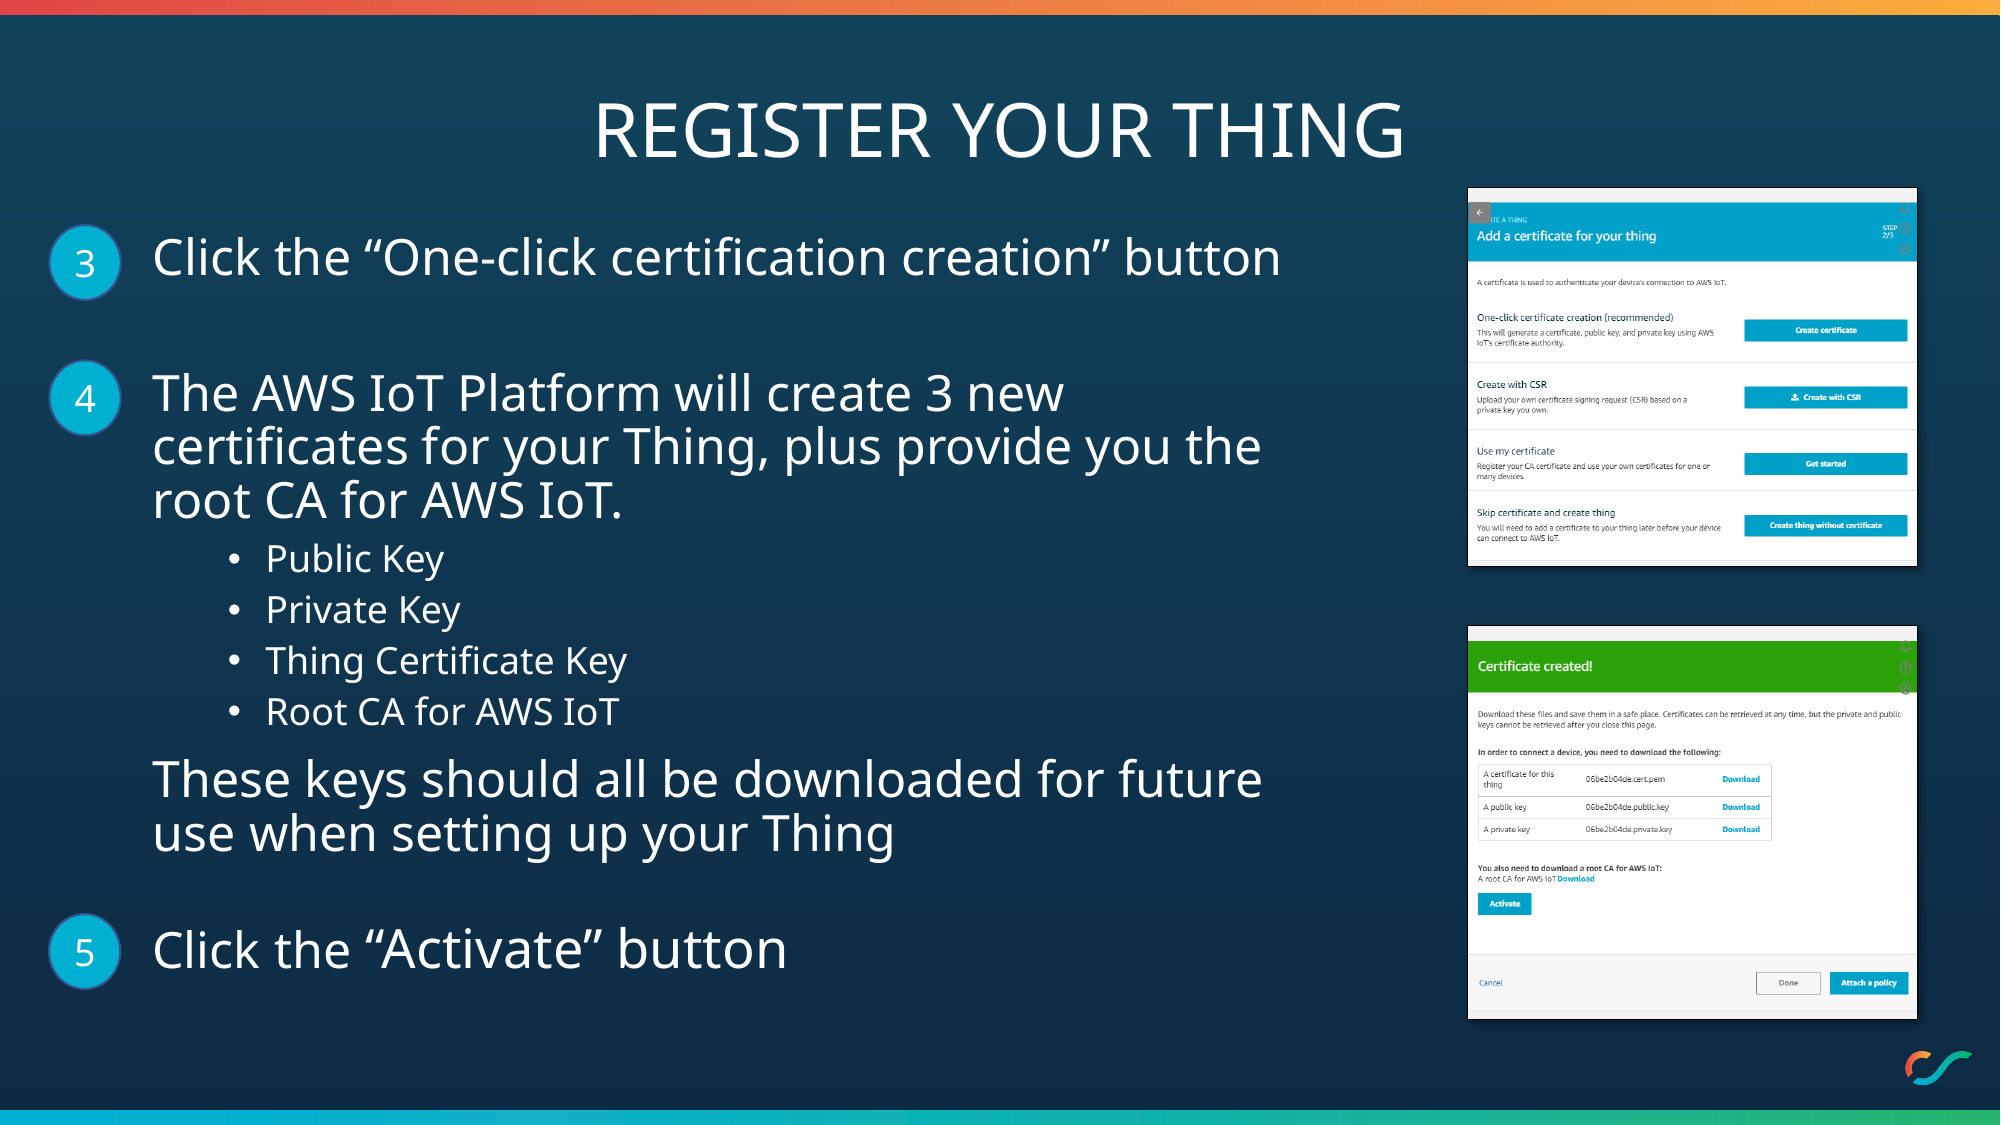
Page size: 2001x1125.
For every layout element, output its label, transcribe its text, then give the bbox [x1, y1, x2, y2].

picture [1467, 625, 1918, 1020]
picture [0, 0, 2000, 16]
text_box Click the “Activate” button [137, 914, 1330, 989]
text_box 3 [48, 223, 122, 301]
picture [1467, 262, 1918, 567]
text_box The AWS IoT Platform will create 3 new certificates for your Thing, plus provide you the root CA for AWS IoT. Public Key Private Key Thing Certificate Key Root CA for AWS IoT These keys should all be downloaded for future use when setting up your Thing [138, 360, 1330, 891]
title Register your Thing [137, 66, 1863, 201]
picture [0, 1110, 2000, 1125]
picture [1896, 1041, 1982, 1095]
text_box 5 [47, 913, 122, 991]
text_box Click the “One-click certification creation” button [138, 224, 1330, 300]
picture [1467, 187, 1918, 223]
text_box 4 [48, 359, 122, 437]
